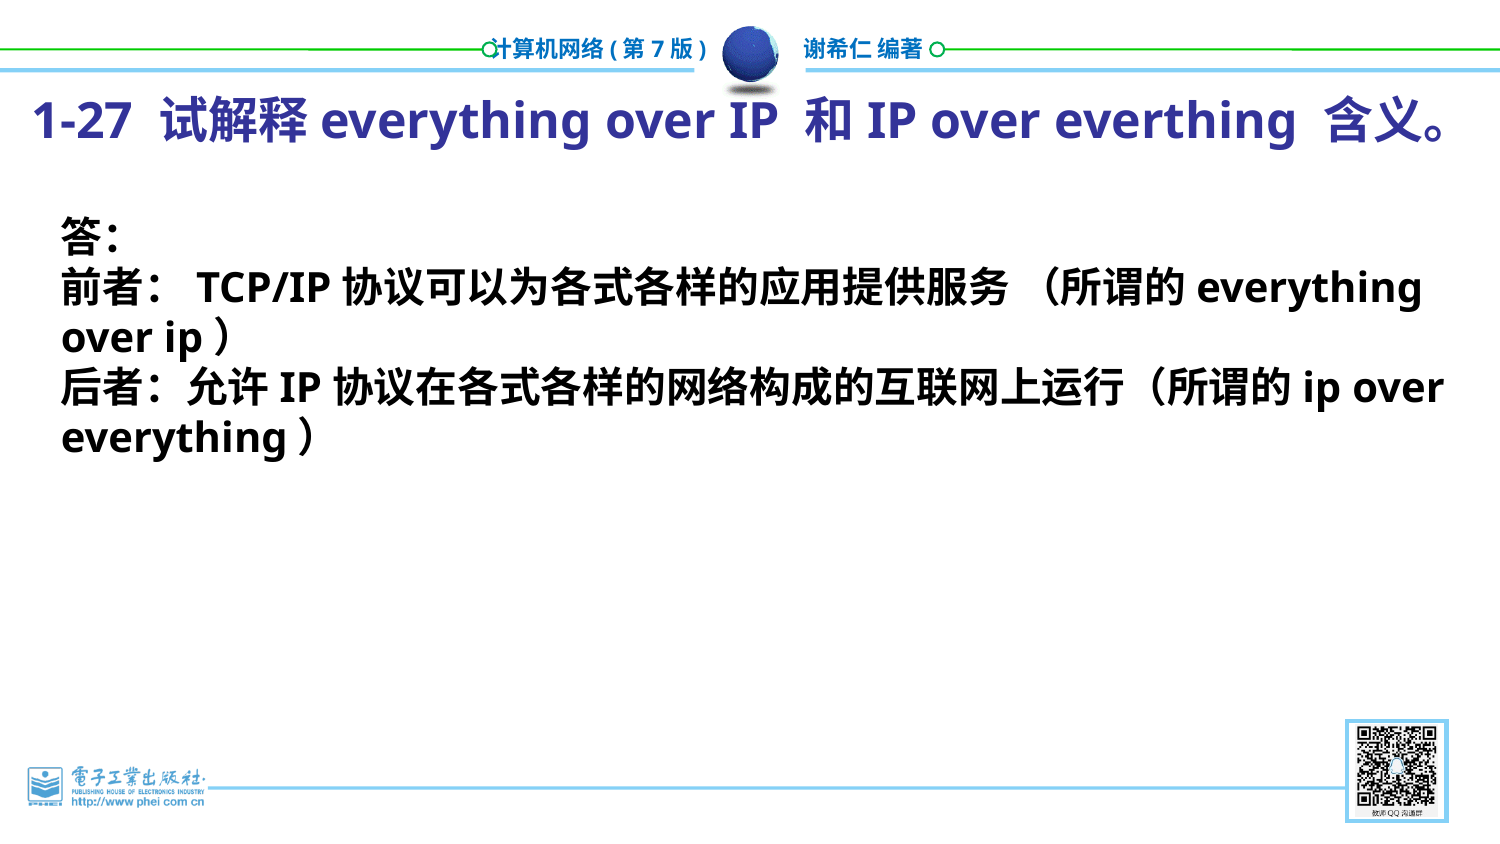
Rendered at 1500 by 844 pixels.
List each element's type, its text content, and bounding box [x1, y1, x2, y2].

picture [720, 24, 780, 81]
text_box 答： 前者：TCP/IP协议可以为各式各样的应用提供服务 （所谓的everything over ip） 后者：允许IP协议在各式各样的网络构成的互联网上运行（所谓的ip over everything） [46, 203, 1500, 469]
picture [23, 764, 208, 809]
text_box 1-27 试解释everything over IP 和IP over everthing 含义。 [17, 81, 1500, 156]
picture [1355, 724, 1438, 817]
